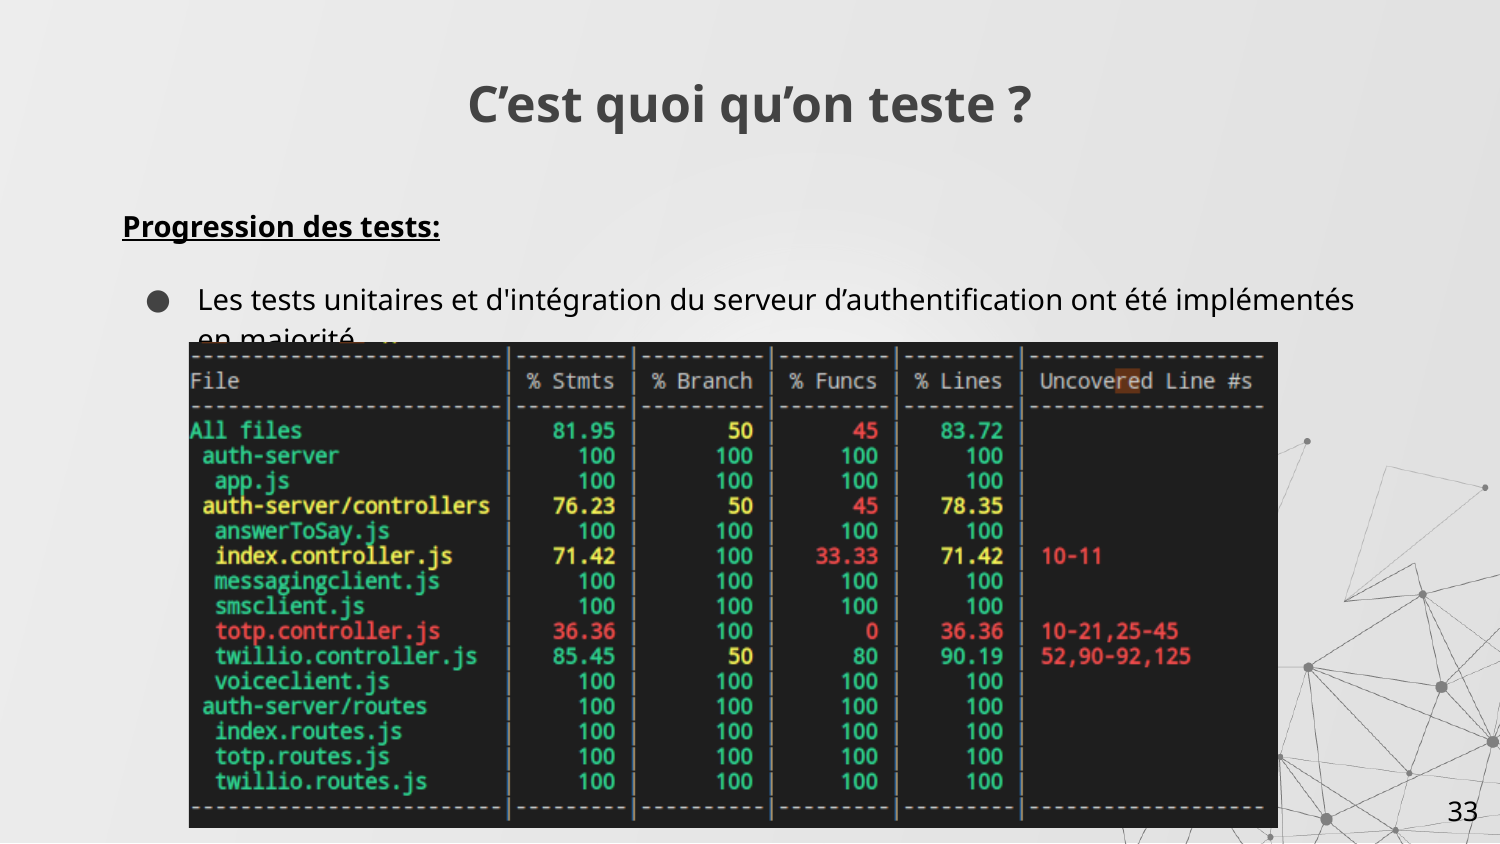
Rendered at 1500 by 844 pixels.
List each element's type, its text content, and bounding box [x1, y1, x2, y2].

title C’est quoi qu’on teste ? [322, 57, 1178, 187]
picture [0, 0, 1500, 844]
slide_number 33 [1403, 779, 1494, 844]
list Progression des tests: Les tests unitaires et d'intégration du serveur d’authentification ont été implémentés en majorité [107, 187, 1393, 343]
